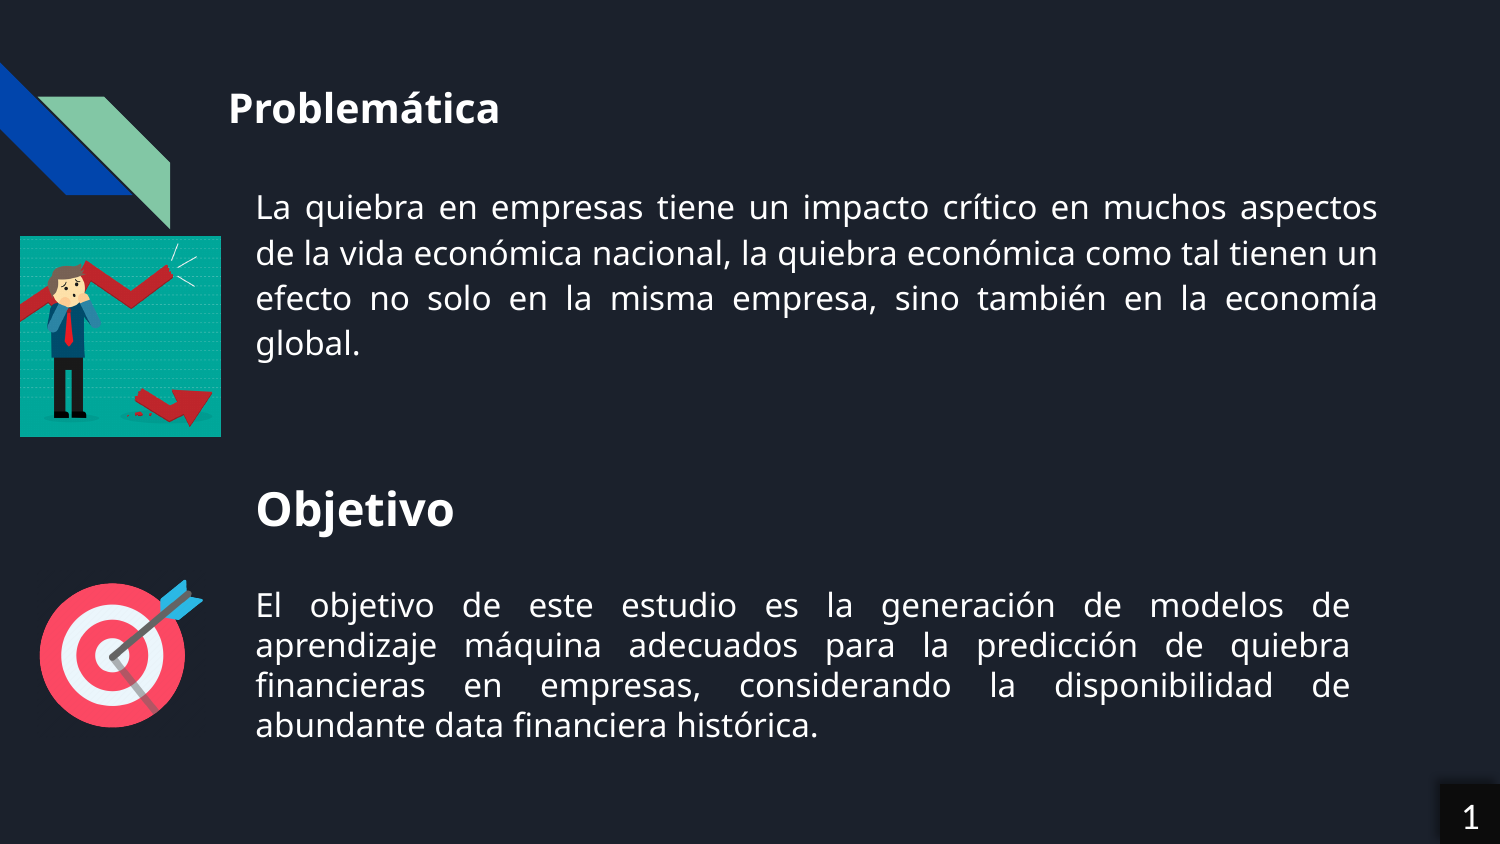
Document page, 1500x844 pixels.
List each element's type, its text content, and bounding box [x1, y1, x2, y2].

title Problemática [212, 64, 1368, 152]
picture [20, 236, 221, 438]
picture [36, 568, 206, 739]
text_box El objetivo de este estudio es la generación de modelos de aprendizaje máquina adecuados para la predicción de quiebra financieras en empresas, considerando la disponibilidad de abundante data financiera histórica. [240, 569, 1368, 759]
title Objetivo [240, 464, 728, 552]
text_box 1 [1440, 784, 1500, 844]
list La quiebra en empresas tiene un impacto crítico en muchos aspectos de la vida económica nacional, la quiebra económica como tal tienen un efecto no solo en la misma empresa, sino también en la economía global. [240, 169, 1396, 437]
